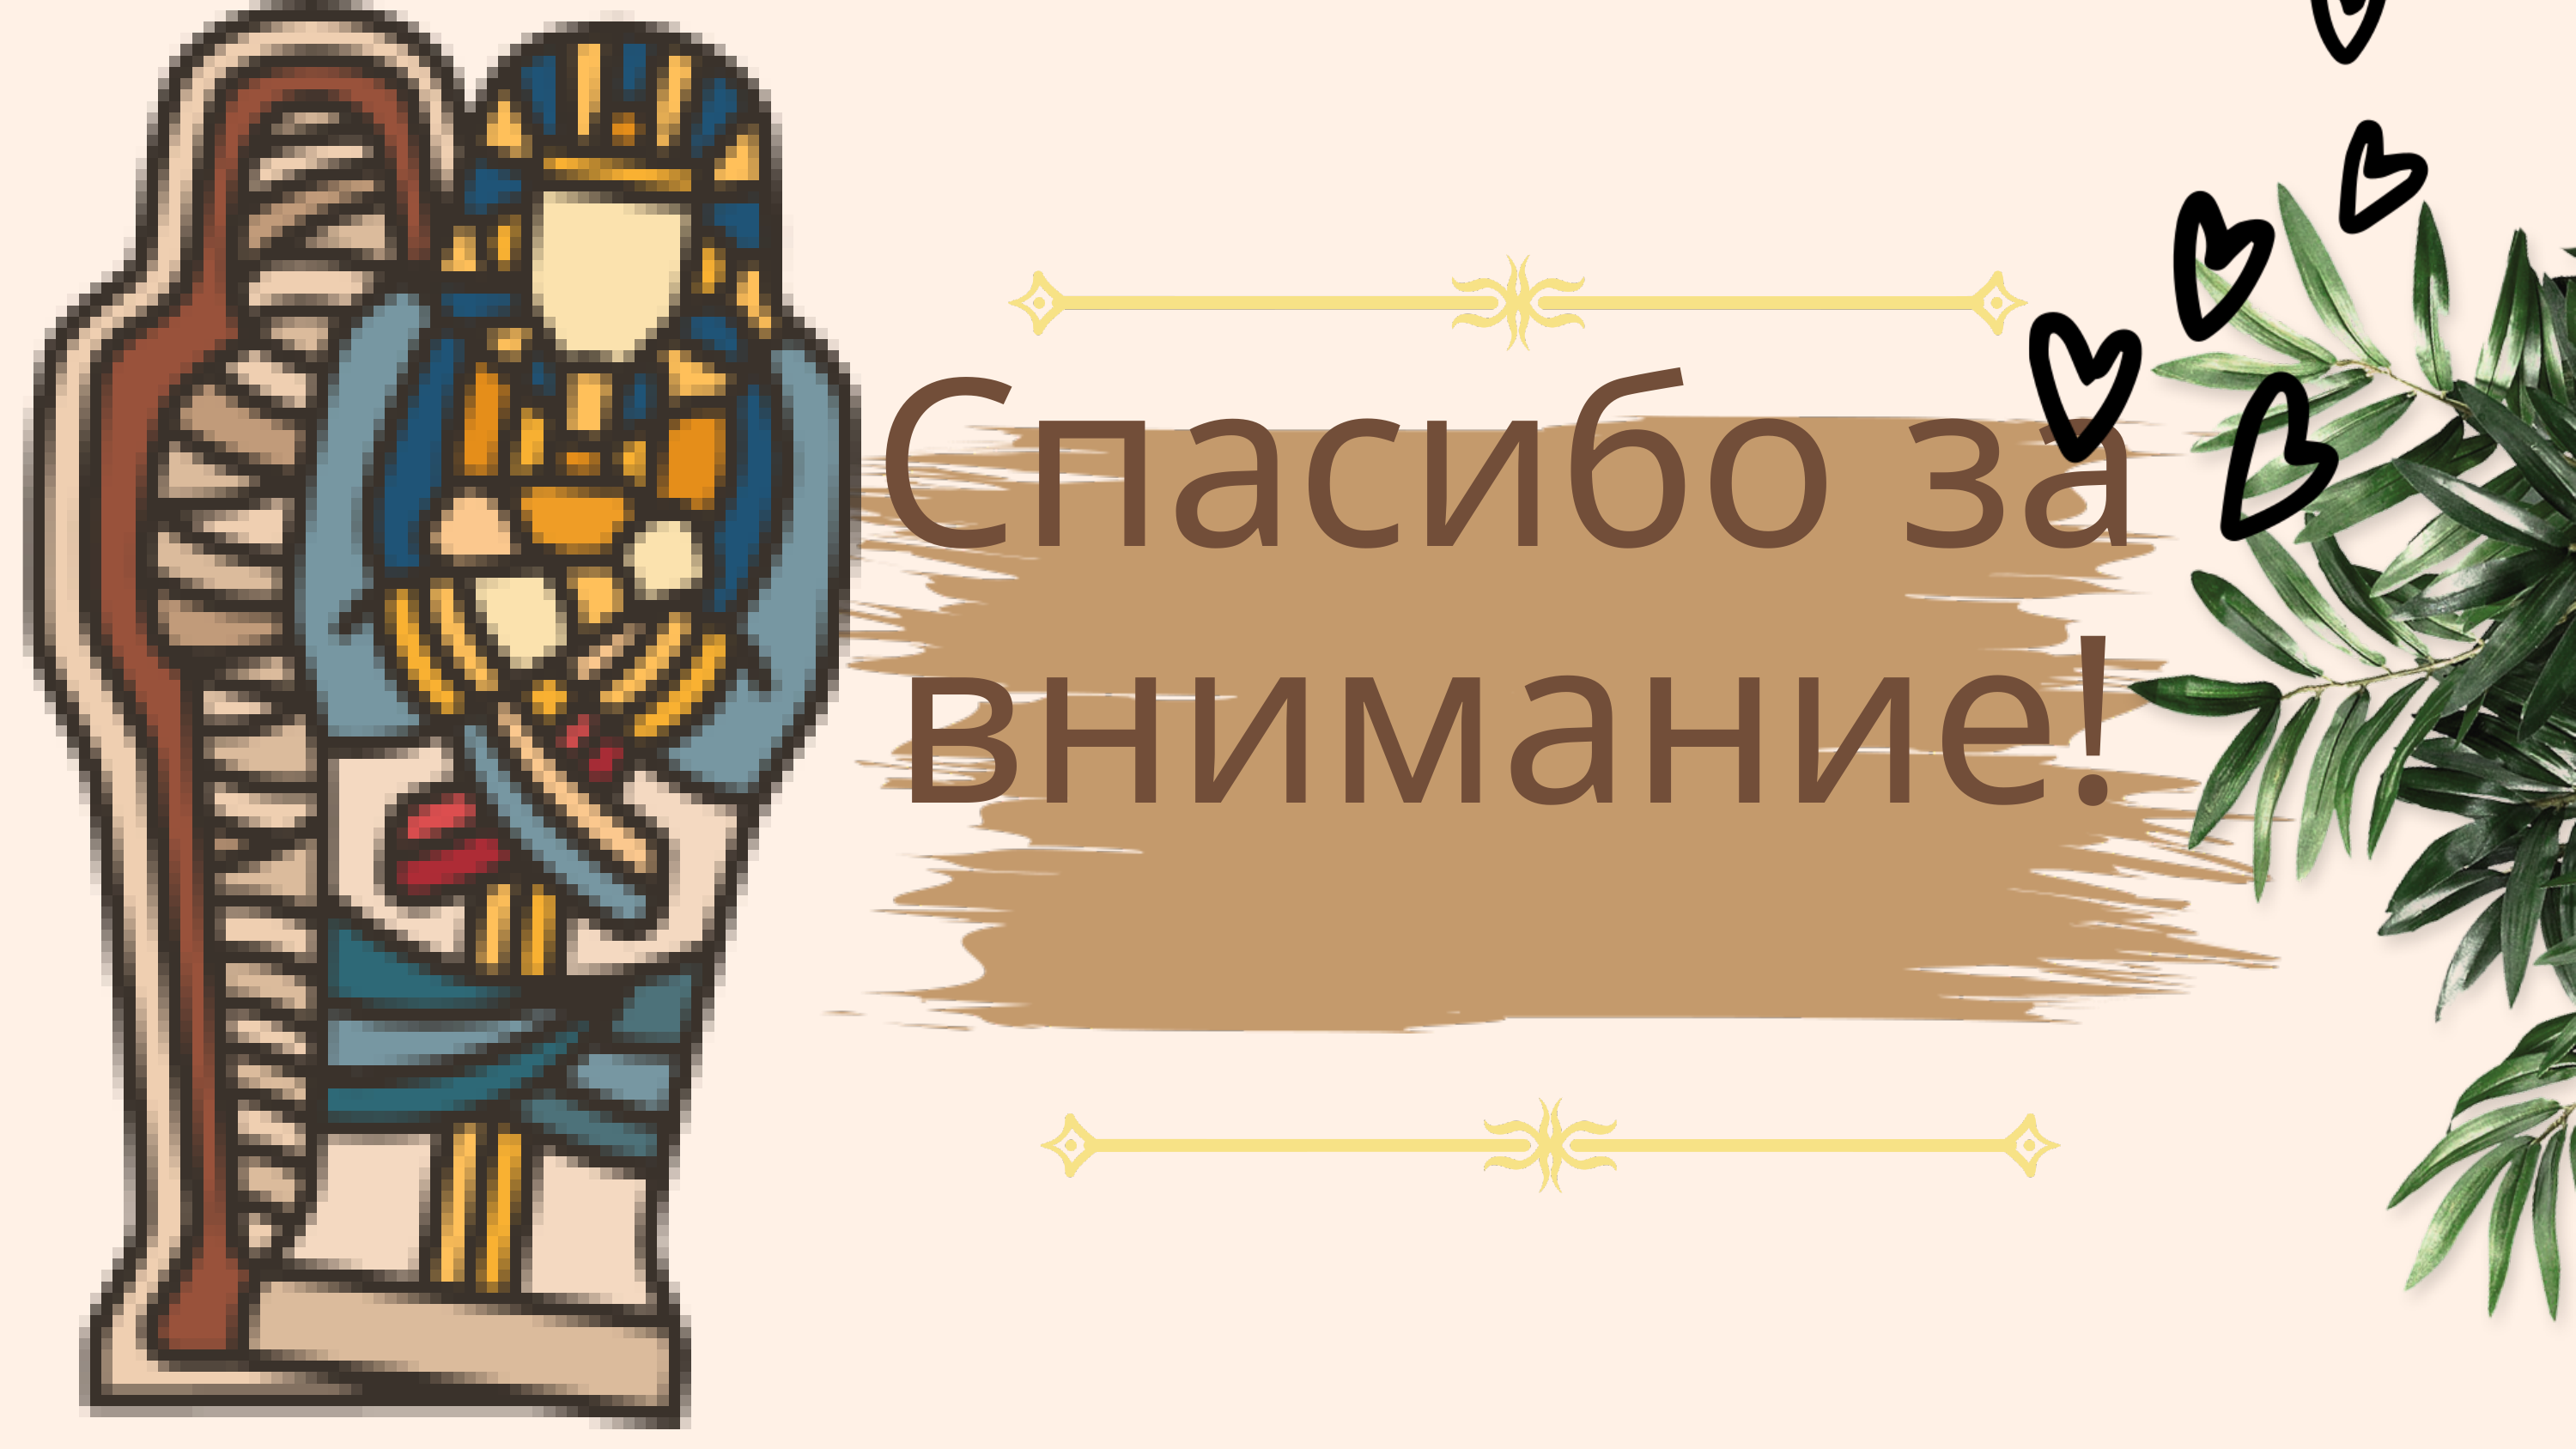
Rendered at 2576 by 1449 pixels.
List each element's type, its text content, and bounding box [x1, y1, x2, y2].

text_box [22, 0, 873, 1429]
text_box Спасибо за внимание! [839, 336, 2178, 851]
text_box [1040, 1097, 2062, 1193]
text_box [873, 851, 2122, 1034]
text_box [2028, 0, 2432, 545]
text_box [1008, 254, 2029, 351]
text_box [2122, 181, 2576, 1341]
